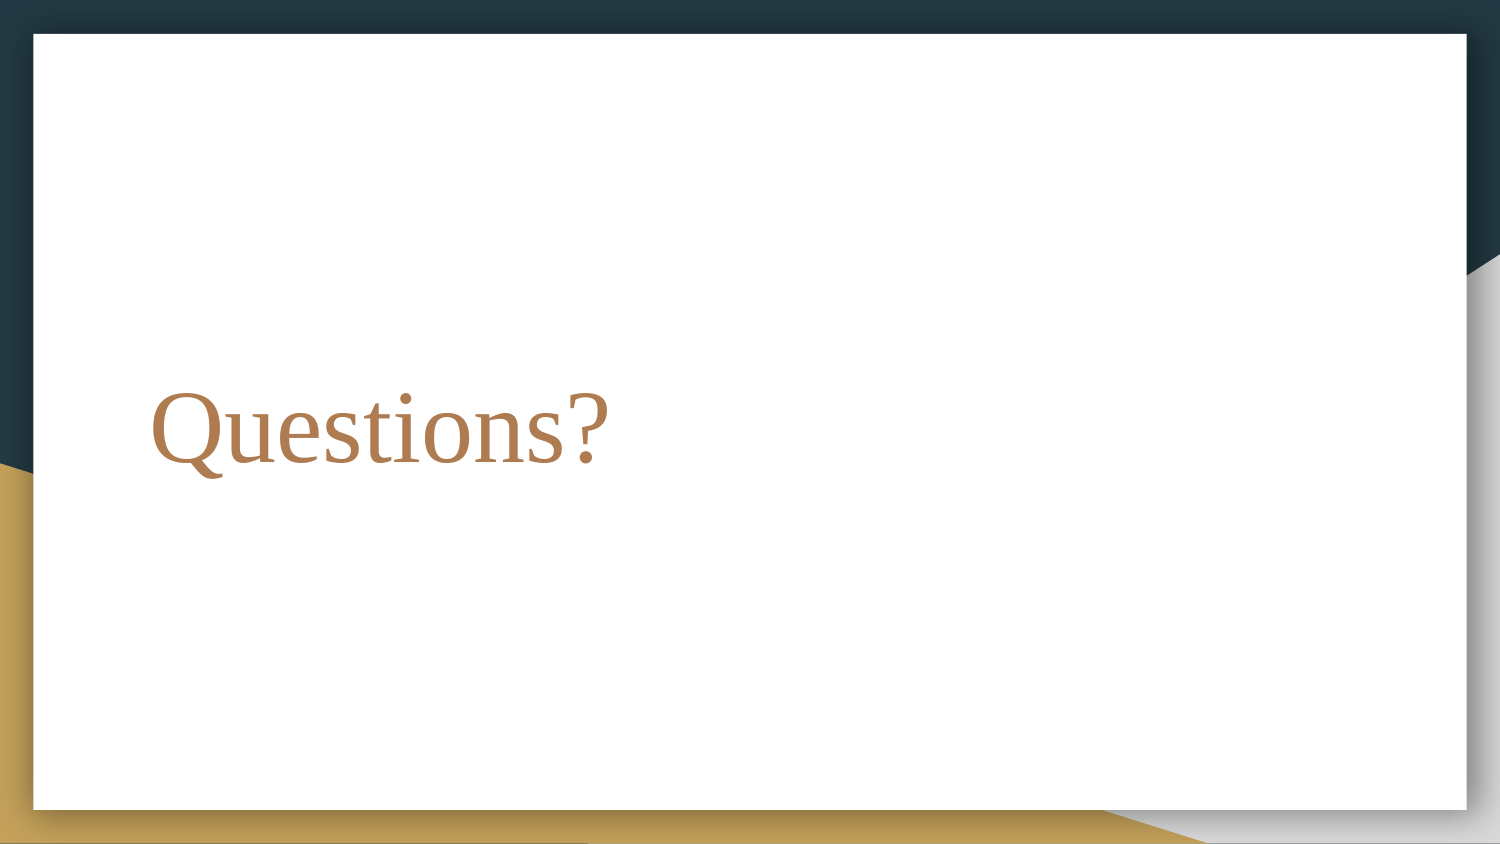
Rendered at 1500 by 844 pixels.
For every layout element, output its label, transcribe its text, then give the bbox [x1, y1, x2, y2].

title Questions? [134, 343, 1366, 501]
